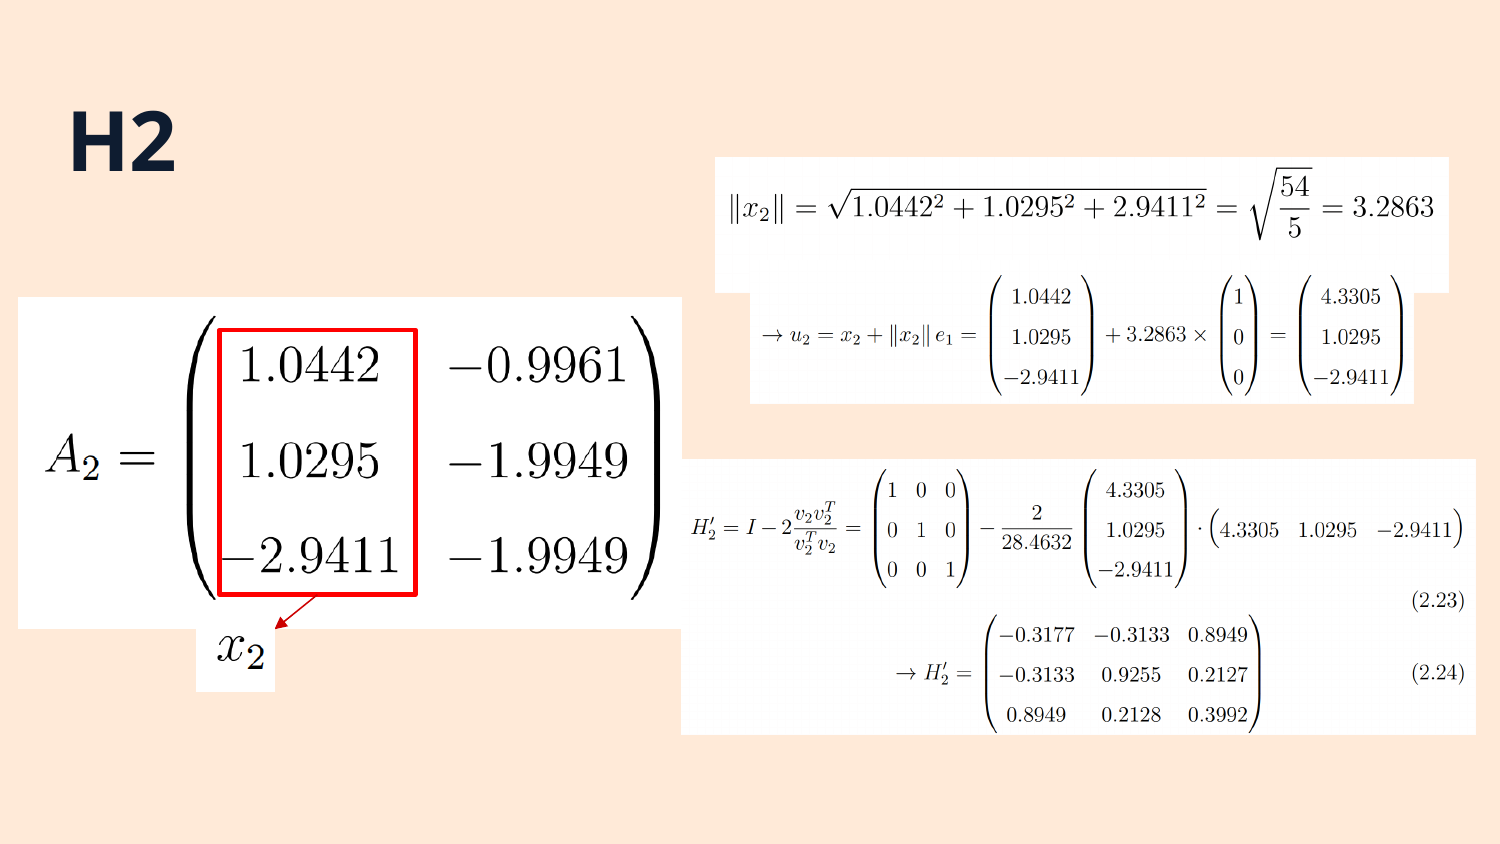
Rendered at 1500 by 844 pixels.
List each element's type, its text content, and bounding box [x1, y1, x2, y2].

picture [17, 297, 1476, 736]
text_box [195, 329, 416, 692]
picture [715, 156, 1450, 404]
title H2 [51, 72, 1449, 167]
